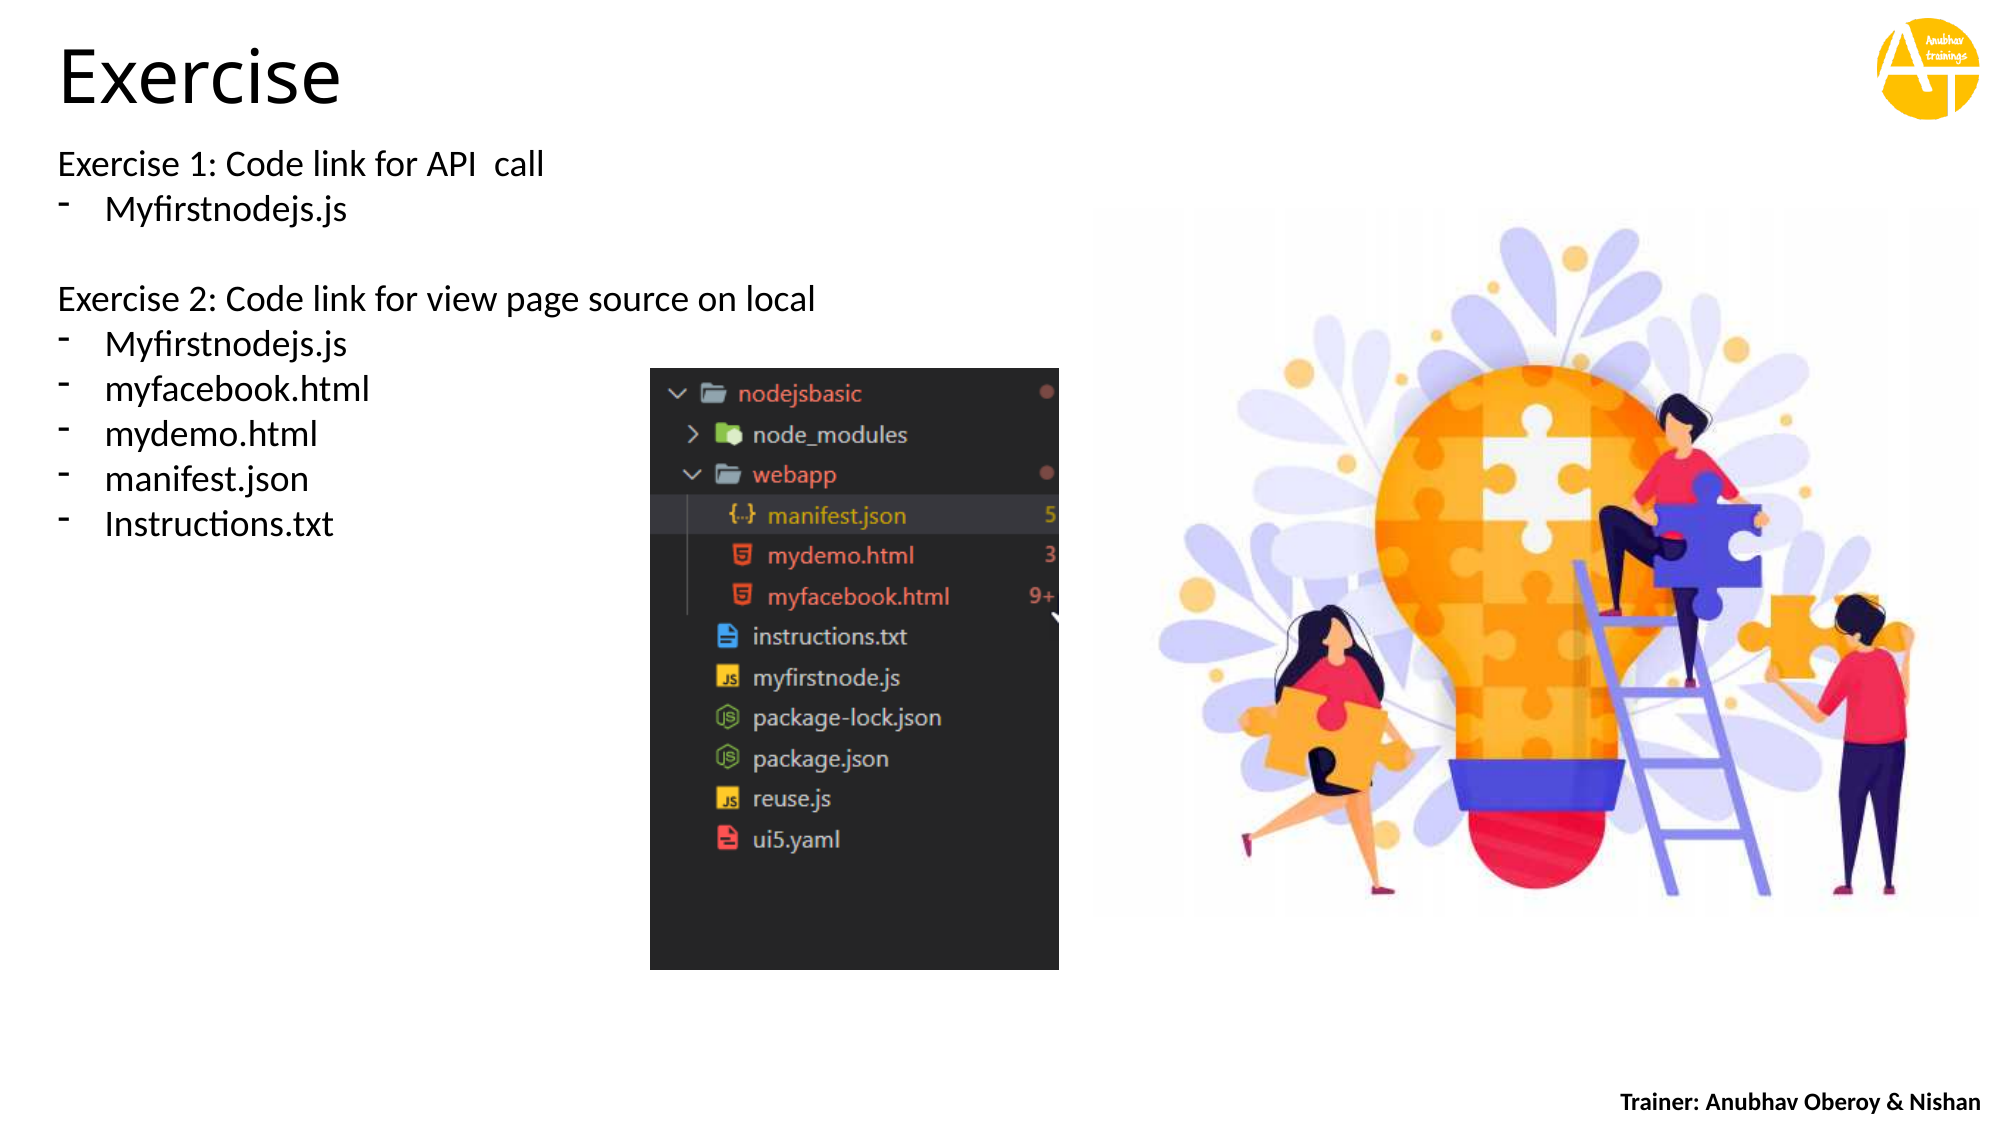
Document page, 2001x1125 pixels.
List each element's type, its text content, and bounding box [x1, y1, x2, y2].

picture [650, 368, 1059, 970]
text_box Exercise 1: Code link for API call Myfirstnodejs.js Exercise 2: Code link for view page source on local Myfirstnodejs.js myfacebook.html mydemo.html manifest.json Instructions.txt [42, 131, 1178, 687]
text_box Exercise [42, 30, 1896, 148]
picture [1093, 208, 1981, 917]
picture [1866, 11, 1985, 128]
footer Trainer: Anubhav Oberoy & Nishan [1568, 1077, 1998, 1123]
